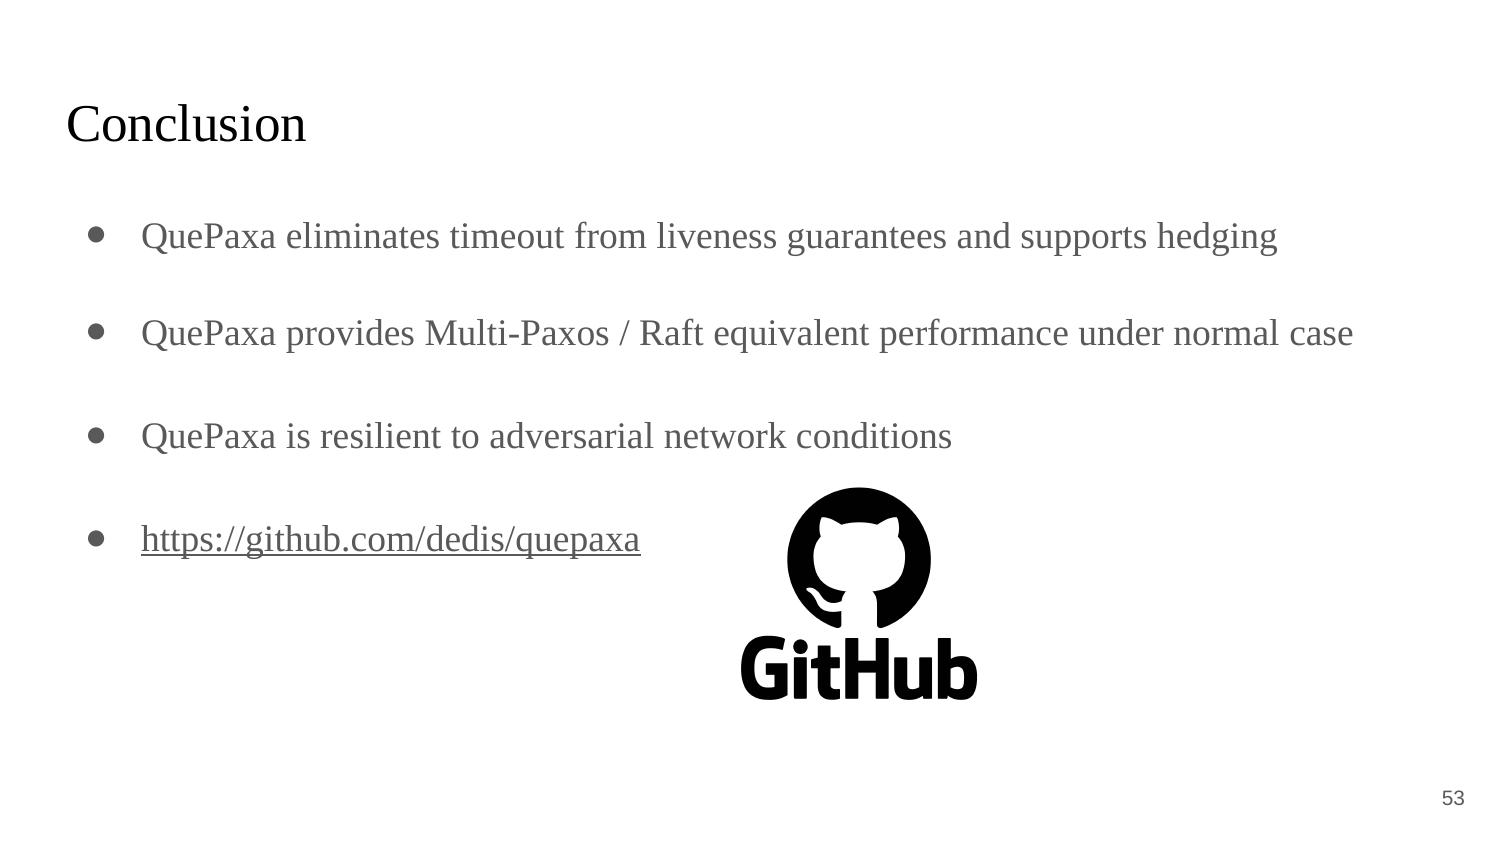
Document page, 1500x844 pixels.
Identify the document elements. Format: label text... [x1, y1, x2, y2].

slide_number ‹#› [1389, 764, 1480, 830]
title Conclusion [51, 72, 1449, 167]
list QuePaxa eliminates timeout from liveness guarantees and supports hedging QuePaxa provides Multi-Paxos / Raft equivalent performance under normal case QuePaxa is resilient to adversarial network conditions https://github.com/dedis/quepaxa [51, 189, 1449, 808]
picture [665, 484, 1053, 703]
